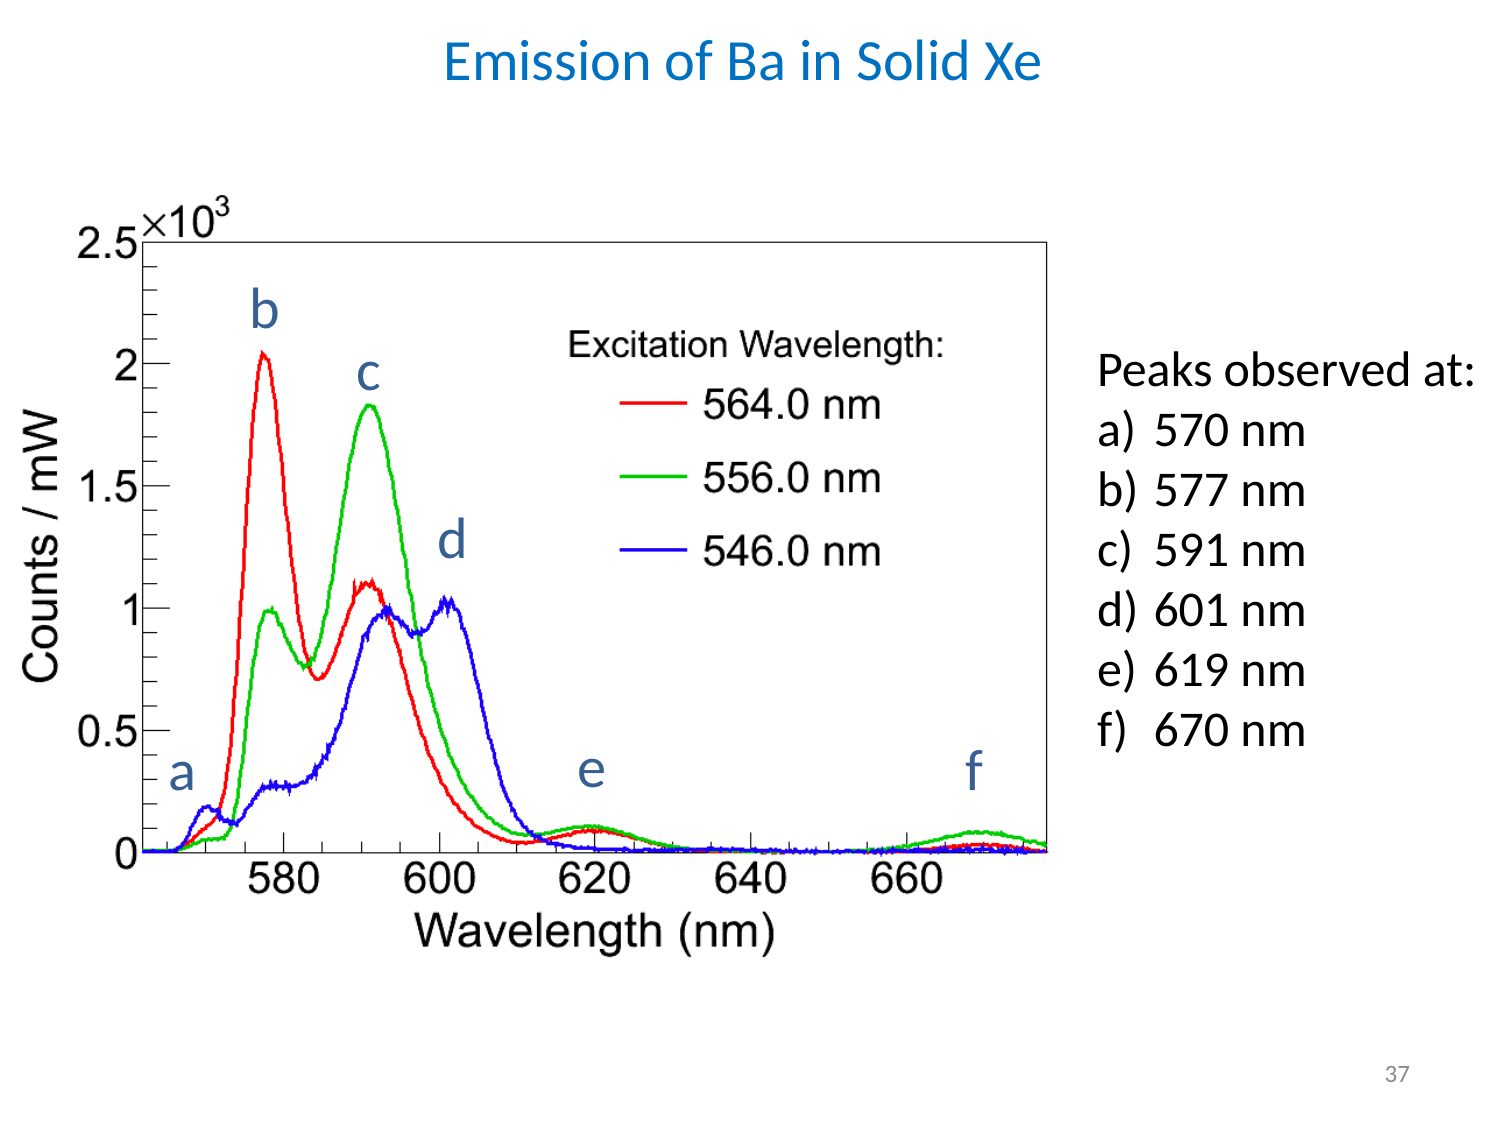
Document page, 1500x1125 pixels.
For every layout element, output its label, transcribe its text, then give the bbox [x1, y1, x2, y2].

slide_number 37 [1074, 1042, 1425, 1103]
picture [0, 187, 1102, 971]
text_box Emission of Ba in Solid Xe [428, 14, 1058, 99]
text_box Peaks observed at: 570 nm 577 nm 591 nm 601 nm 619 nm 670 nm [1105, 328, 1492, 824]
